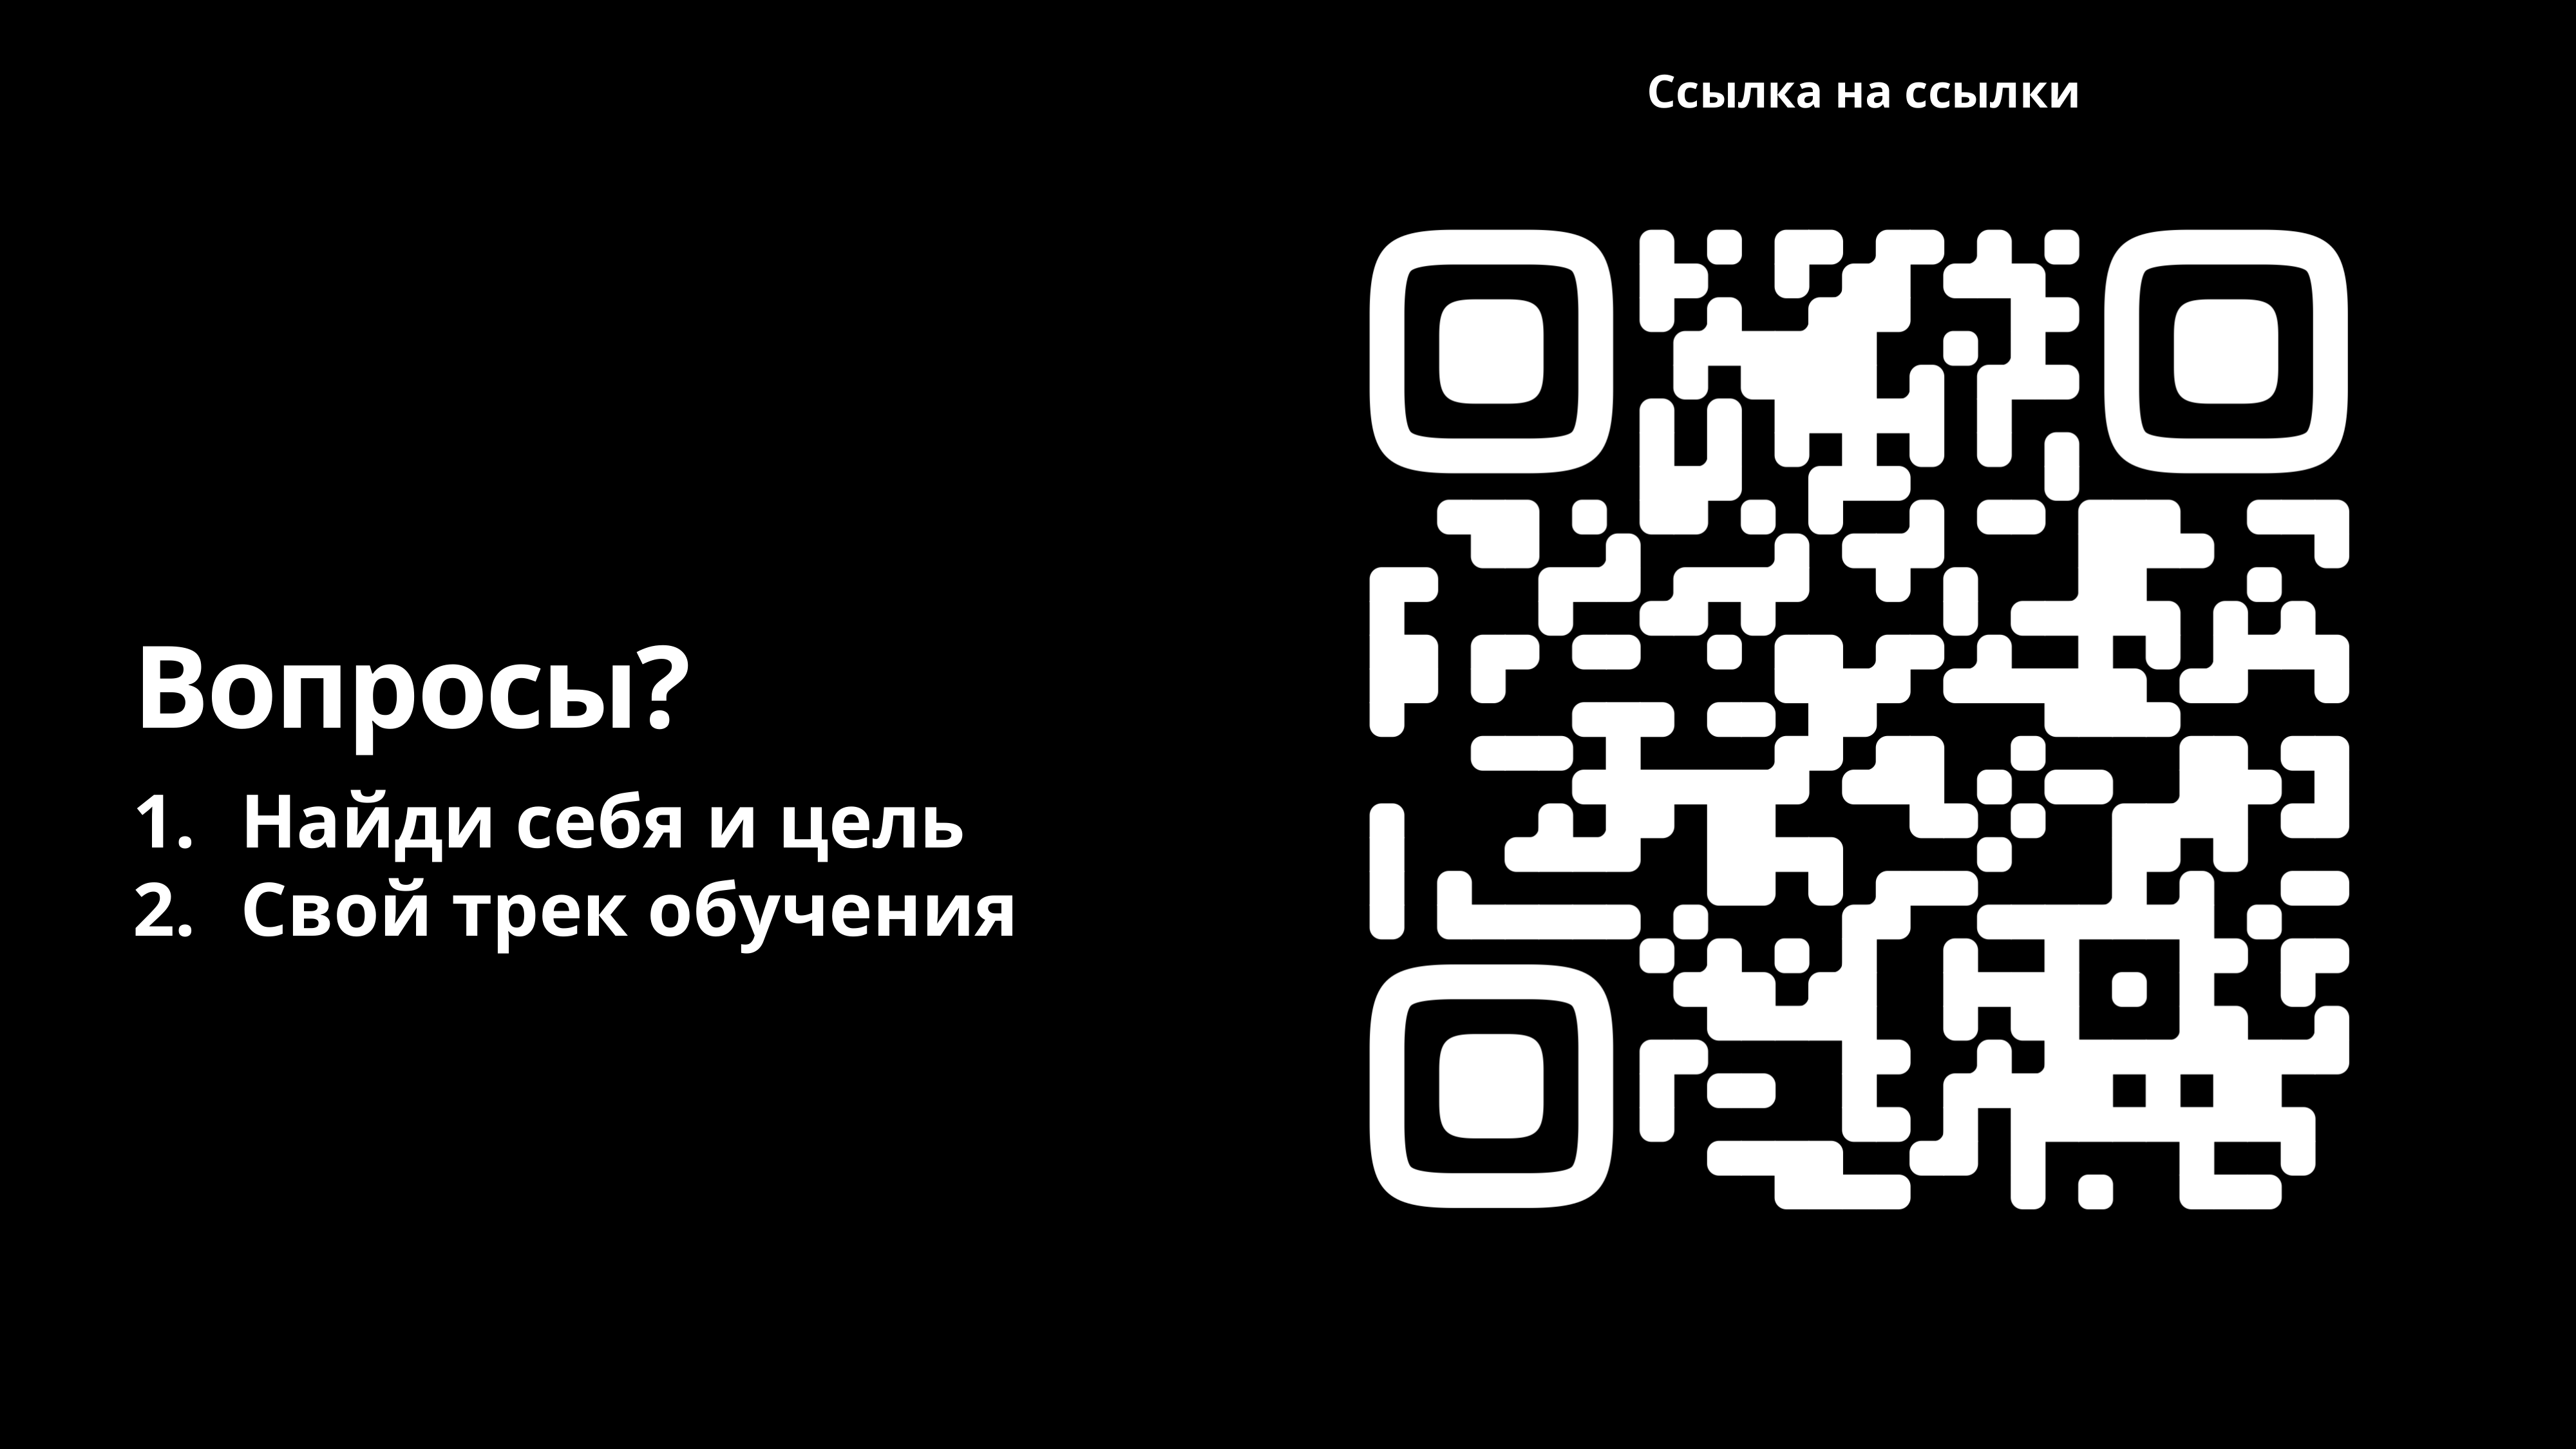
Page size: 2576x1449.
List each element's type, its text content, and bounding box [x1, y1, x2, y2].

picture [1286, 133, 2442, 1316]
text_box Ссылка на ссылки [1286, 57, 2442, 122]
list Найди себя и цель Свой трек обучения [127, 768, 1161, 1338]
title Вопросы? [127, 133, 1161, 756]
